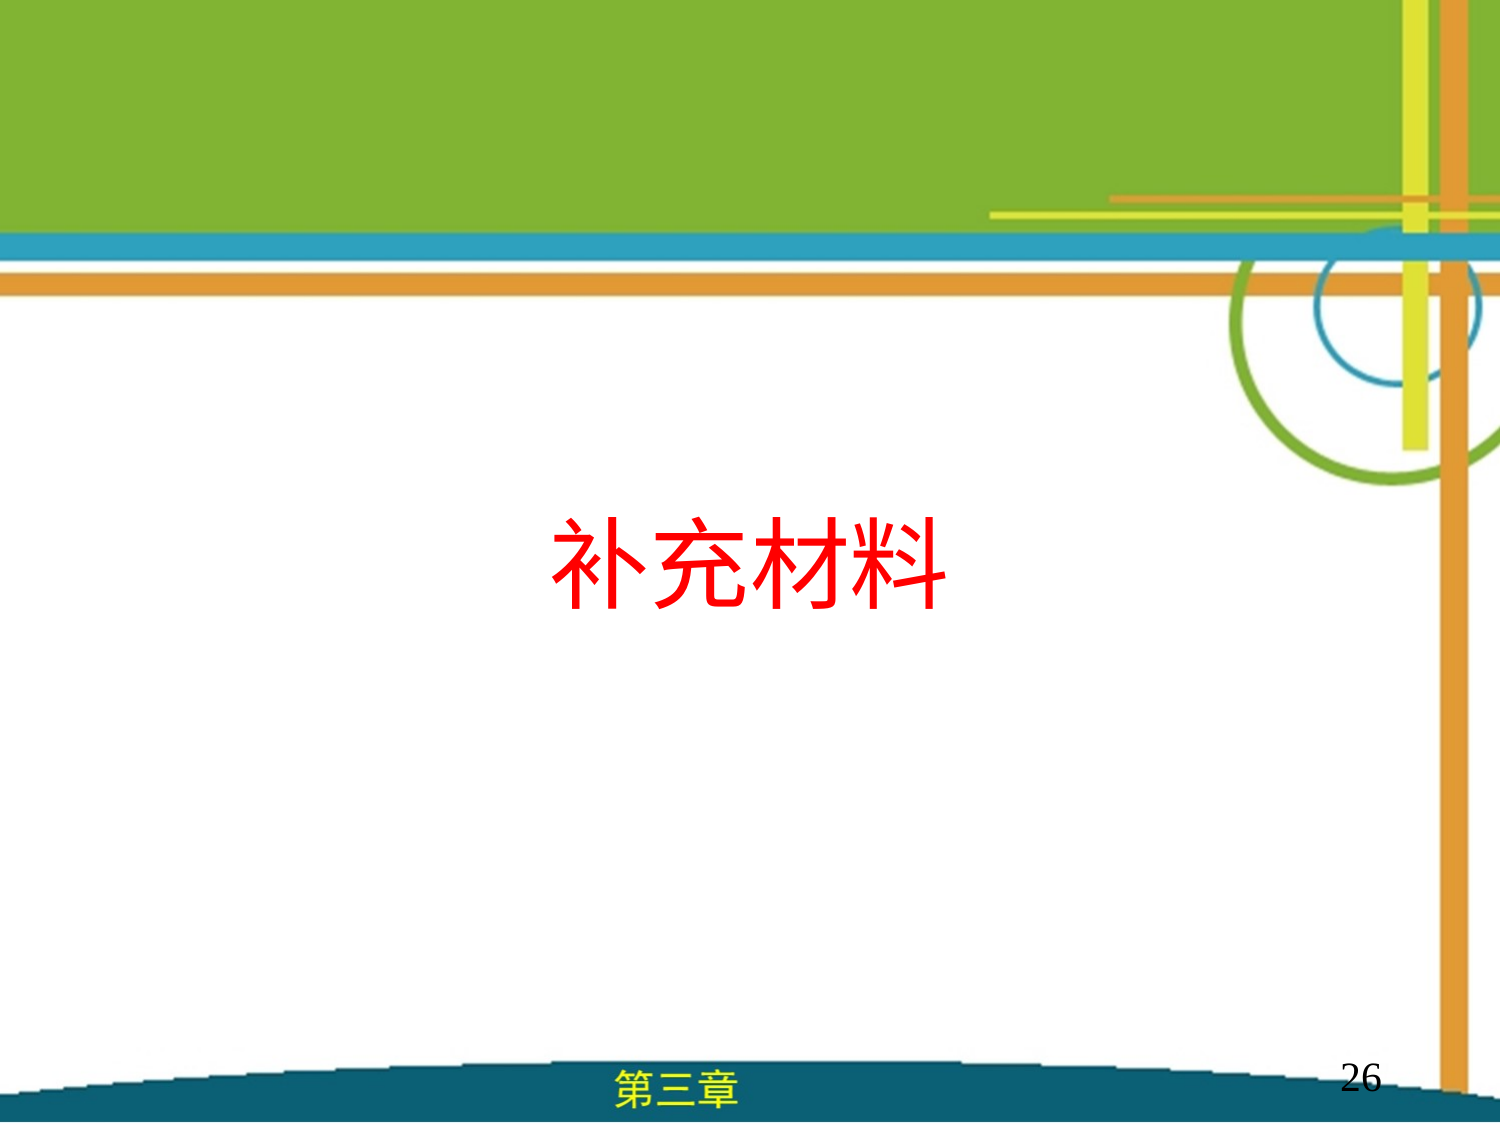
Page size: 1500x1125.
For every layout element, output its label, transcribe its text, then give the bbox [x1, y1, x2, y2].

text_box 补充材料 [76, 494, 1424, 629]
picture [0, 0, 1500, 1125]
slide_number 26 [1059, 1042, 1397, 1103]
